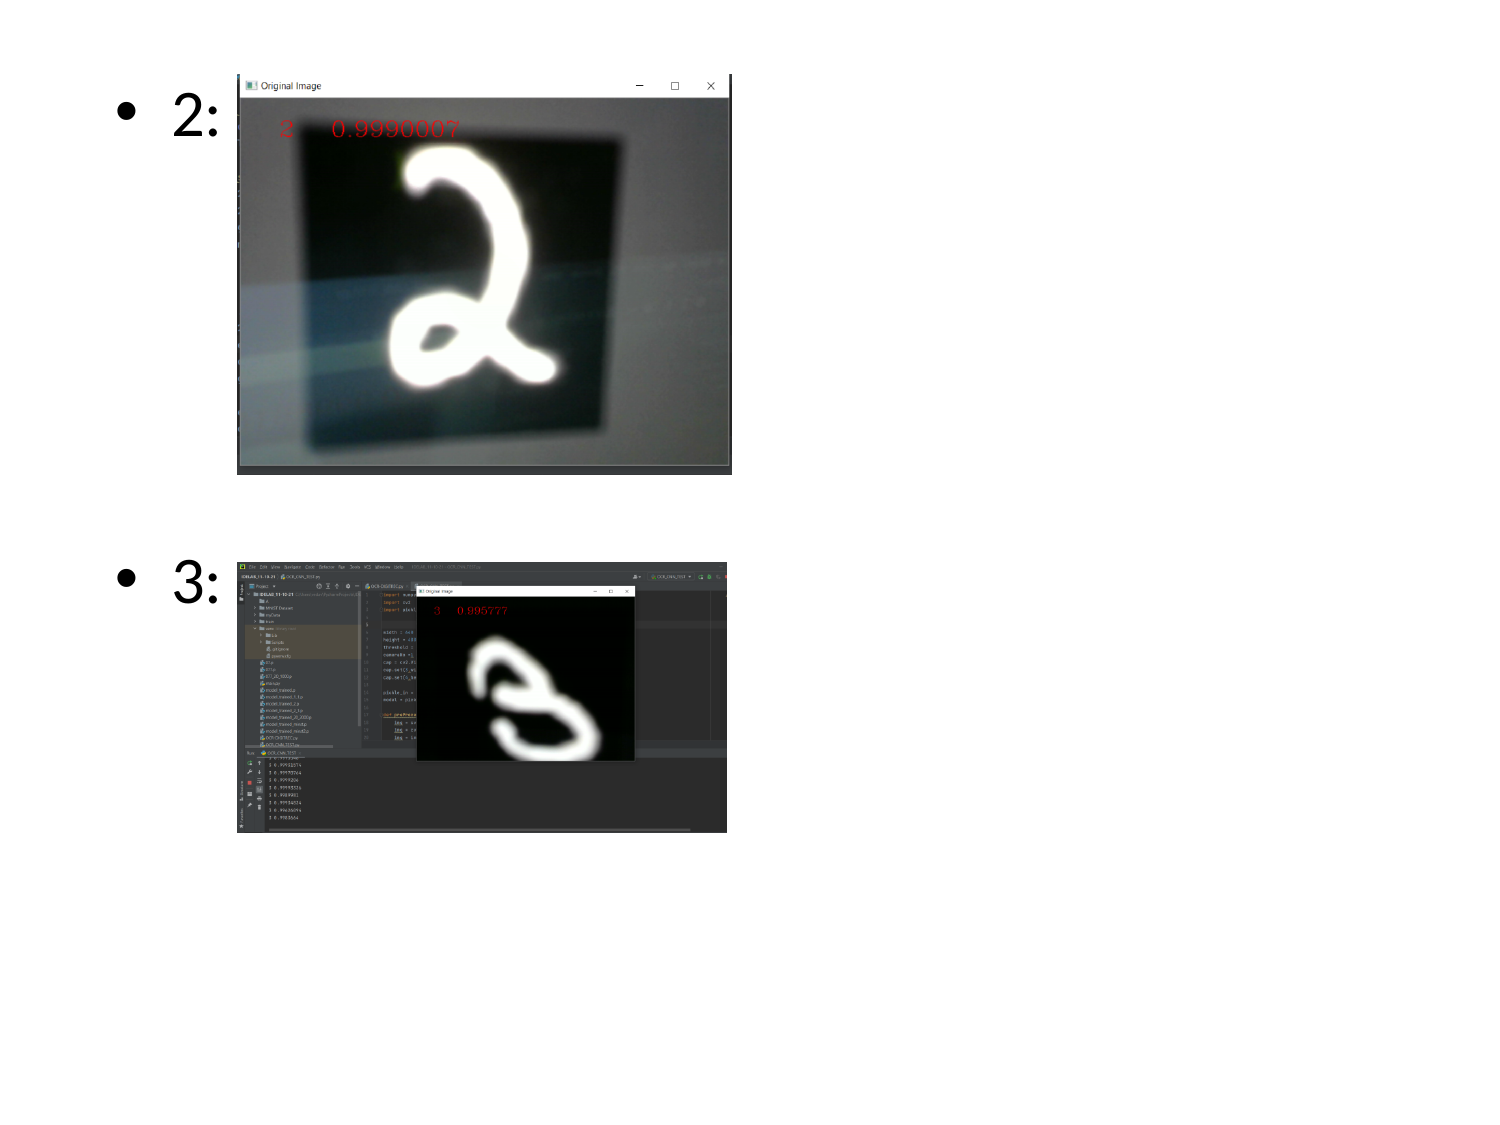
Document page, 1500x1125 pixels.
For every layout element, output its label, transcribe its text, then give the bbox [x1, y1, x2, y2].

picture [237, 74, 733, 476]
text_box 2: 3: [99, 62, 1450, 1030]
picture [237, 562, 727, 833]
